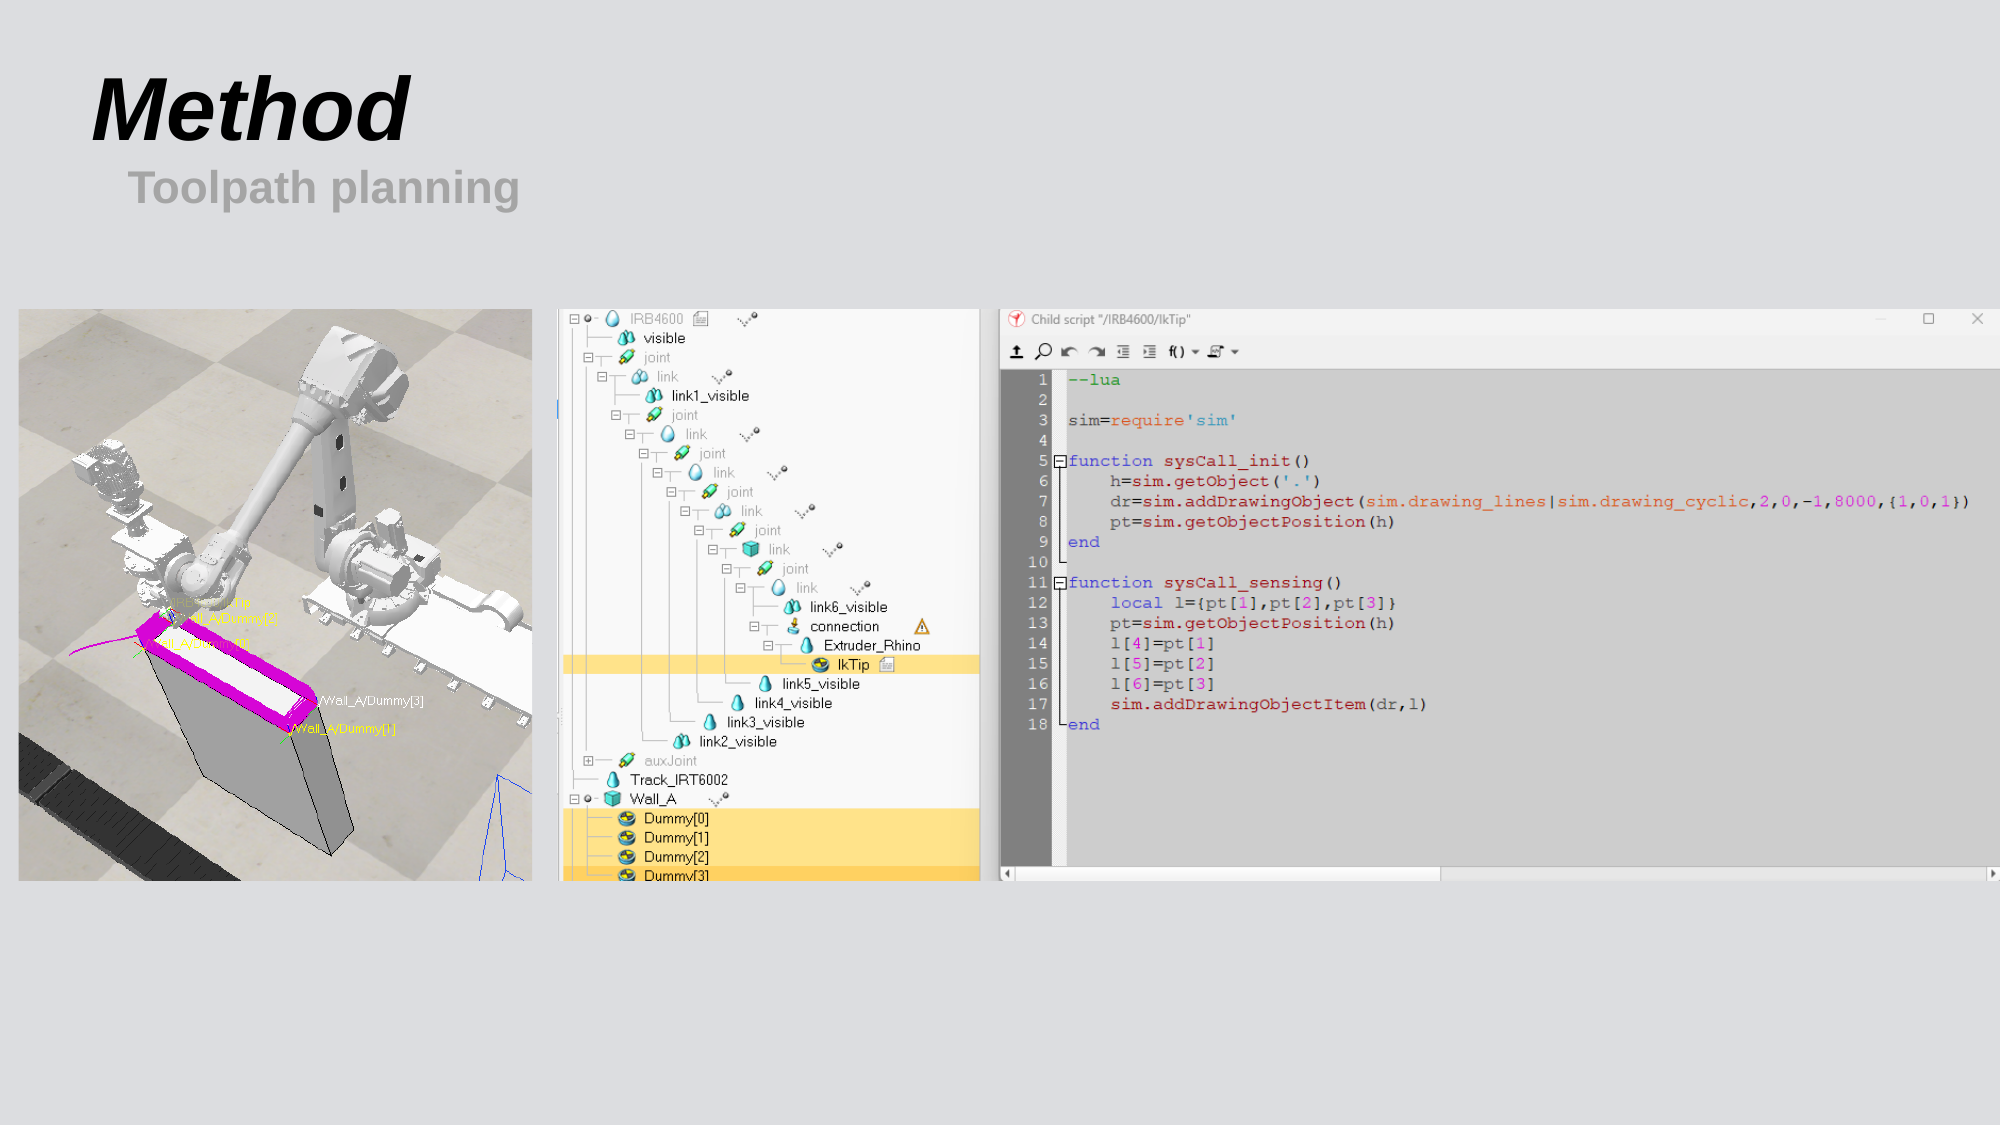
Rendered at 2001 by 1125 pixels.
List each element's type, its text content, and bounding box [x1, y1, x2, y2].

list Toolpath planning [75, 156, 1925, 217]
picture [556, 309, 2000, 881]
picture [18, 309, 533, 881]
title Method [76, 63, 1925, 156]
